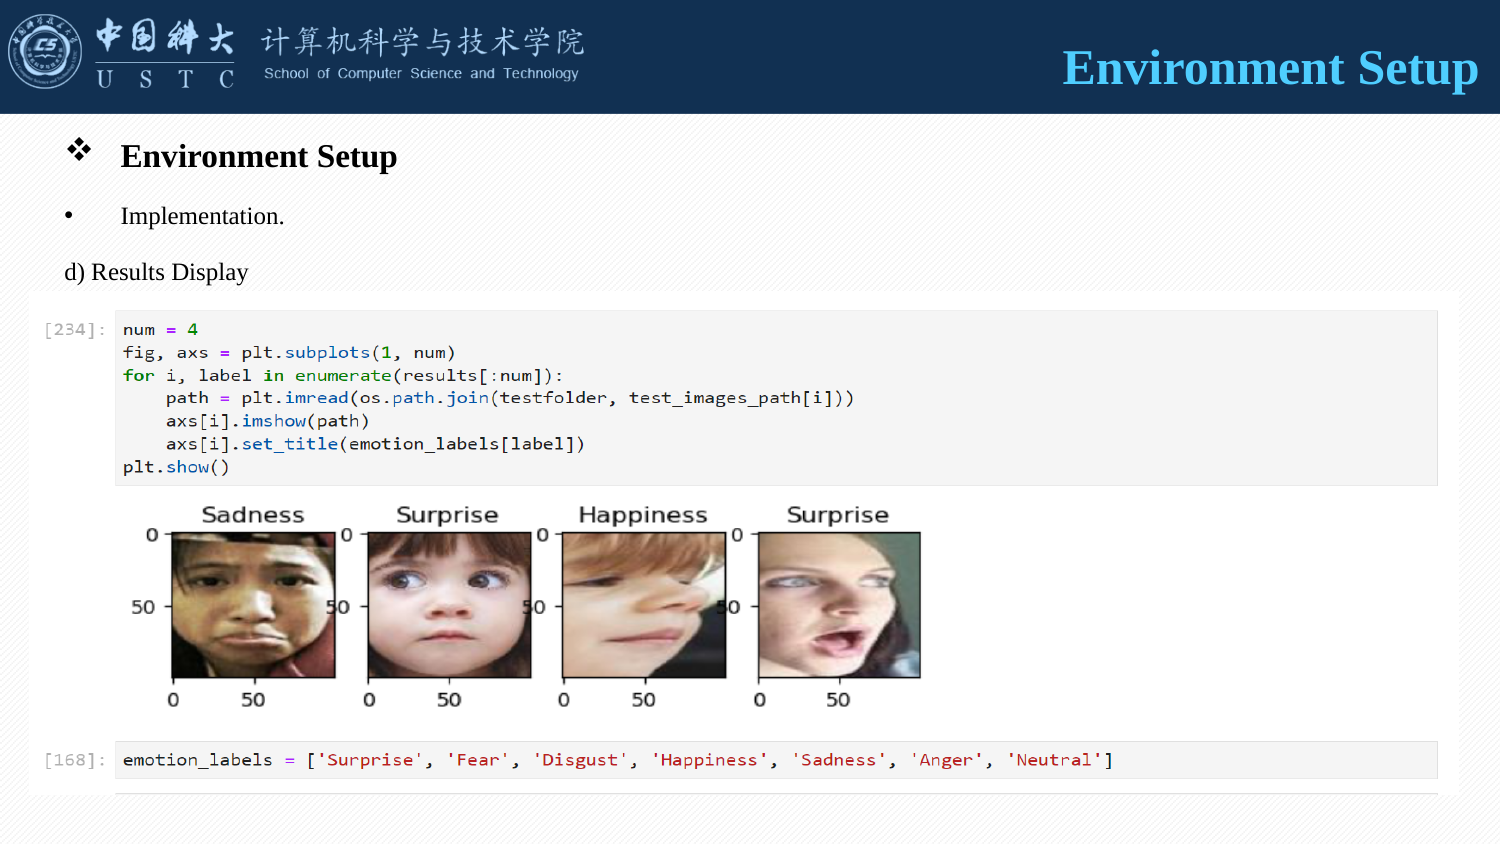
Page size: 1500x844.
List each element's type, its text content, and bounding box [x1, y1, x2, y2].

picture [0, 114, 1500, 844]
text_box Environment Setup Implementation. d) Results Display [49, 126, 1397, 290]
text_box Environment Setup [1047, 0, 1500, 102]
